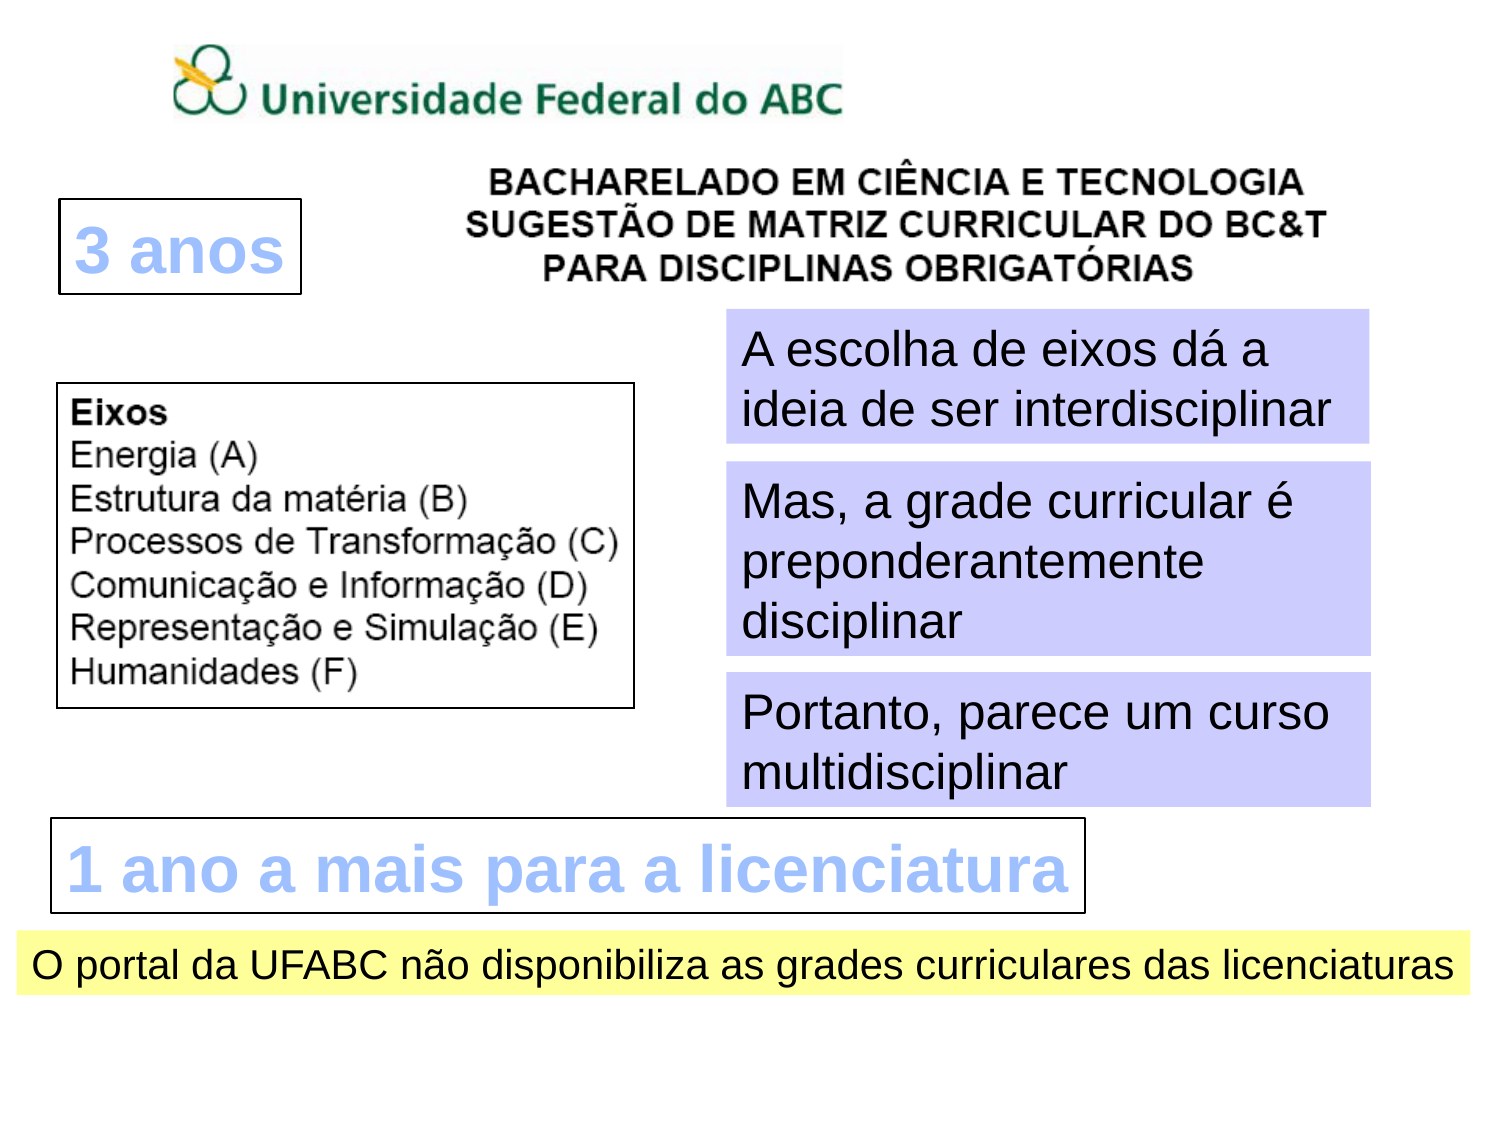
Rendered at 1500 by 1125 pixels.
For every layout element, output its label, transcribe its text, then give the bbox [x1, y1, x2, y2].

text_box 3 anos [59, 199, 147, 295]
text_box A escolha de eixos dá a ideia de ser interdisciplinar [726, 308, 1370, 444]
picture [57, 383, 634, 708]
text_box O portal da UFABC não disponibiliza as grades curriculares das licenciaturas [16, 930, 1471, 996]
text_box Mas, a grade curricular é preponderantemente disciplinar [726, 461, 1371, 656]
text_box 1 ano a mais para a licenciatura [51, 818, 1085, 913]
picture [152, 15, 1350, 305]
text_box Portanto, parece um curso multidisciplinar [726, 672, 1371, 807]
